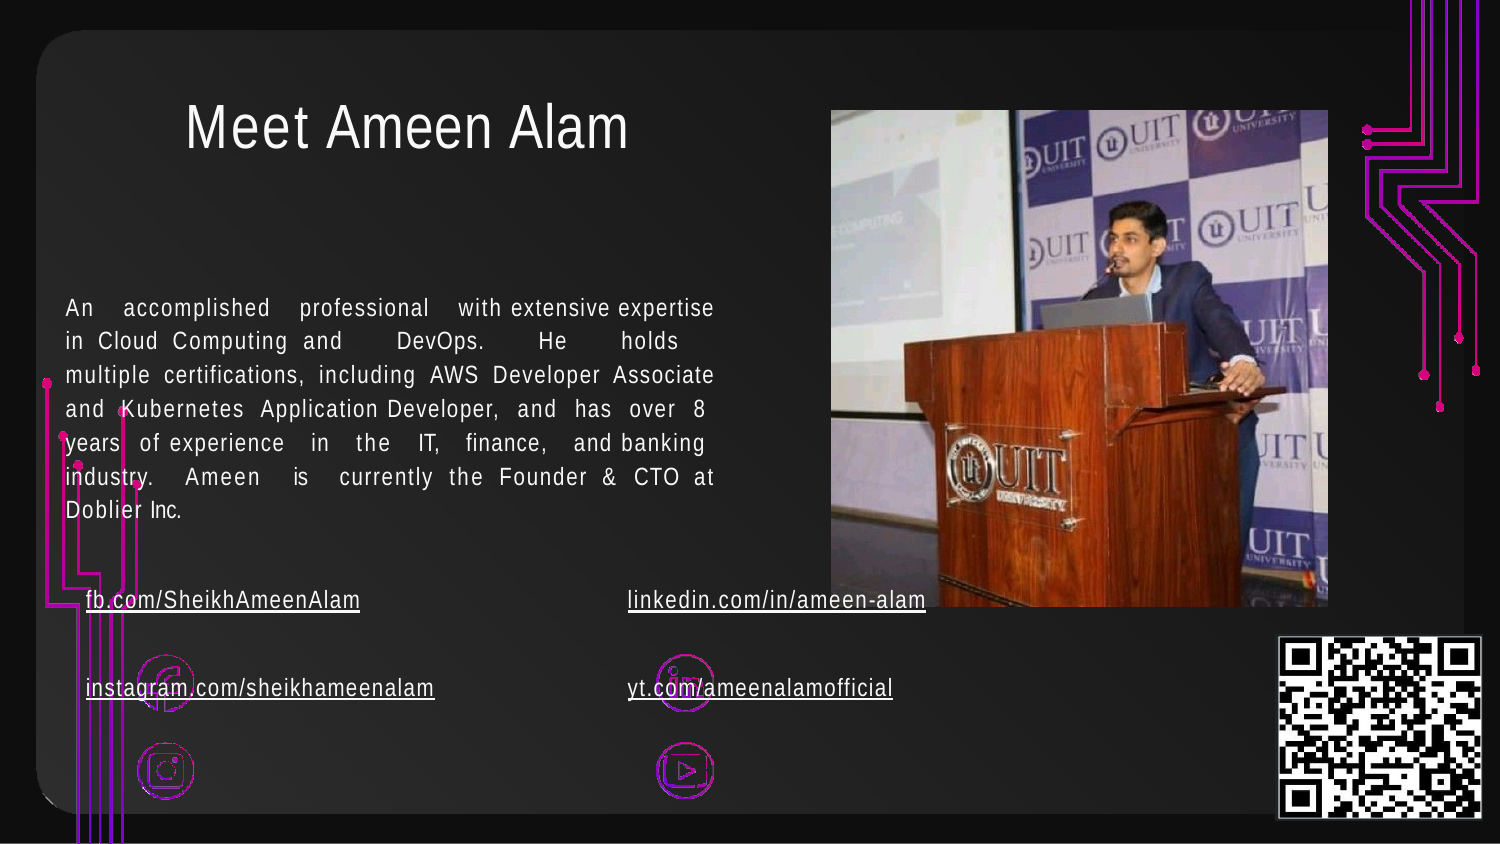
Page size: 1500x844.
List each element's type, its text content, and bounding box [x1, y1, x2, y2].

title Meet Ameen Alam [183, 83, 637, 227]
text_box An accomplished professional with extensive expertise in Cloud Computing and DevOps. He holds multiple certifications, including AWS Developer Associate and Kubernetes Application Developer, and has over 8 years of experience in the IT, finance, and banking industry. Ameen is currently the Founder & CTO at Doblier Inc. fb.com/SheikhAmeenAlam linkedin.com/in/ameen-alam instagram.com/sheikhameenalam yt.com/ameenalamofficial [63, 285, 1025, 702]
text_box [1361, 0, 1481, 412]
picture [36, 29, 1483, 844]
